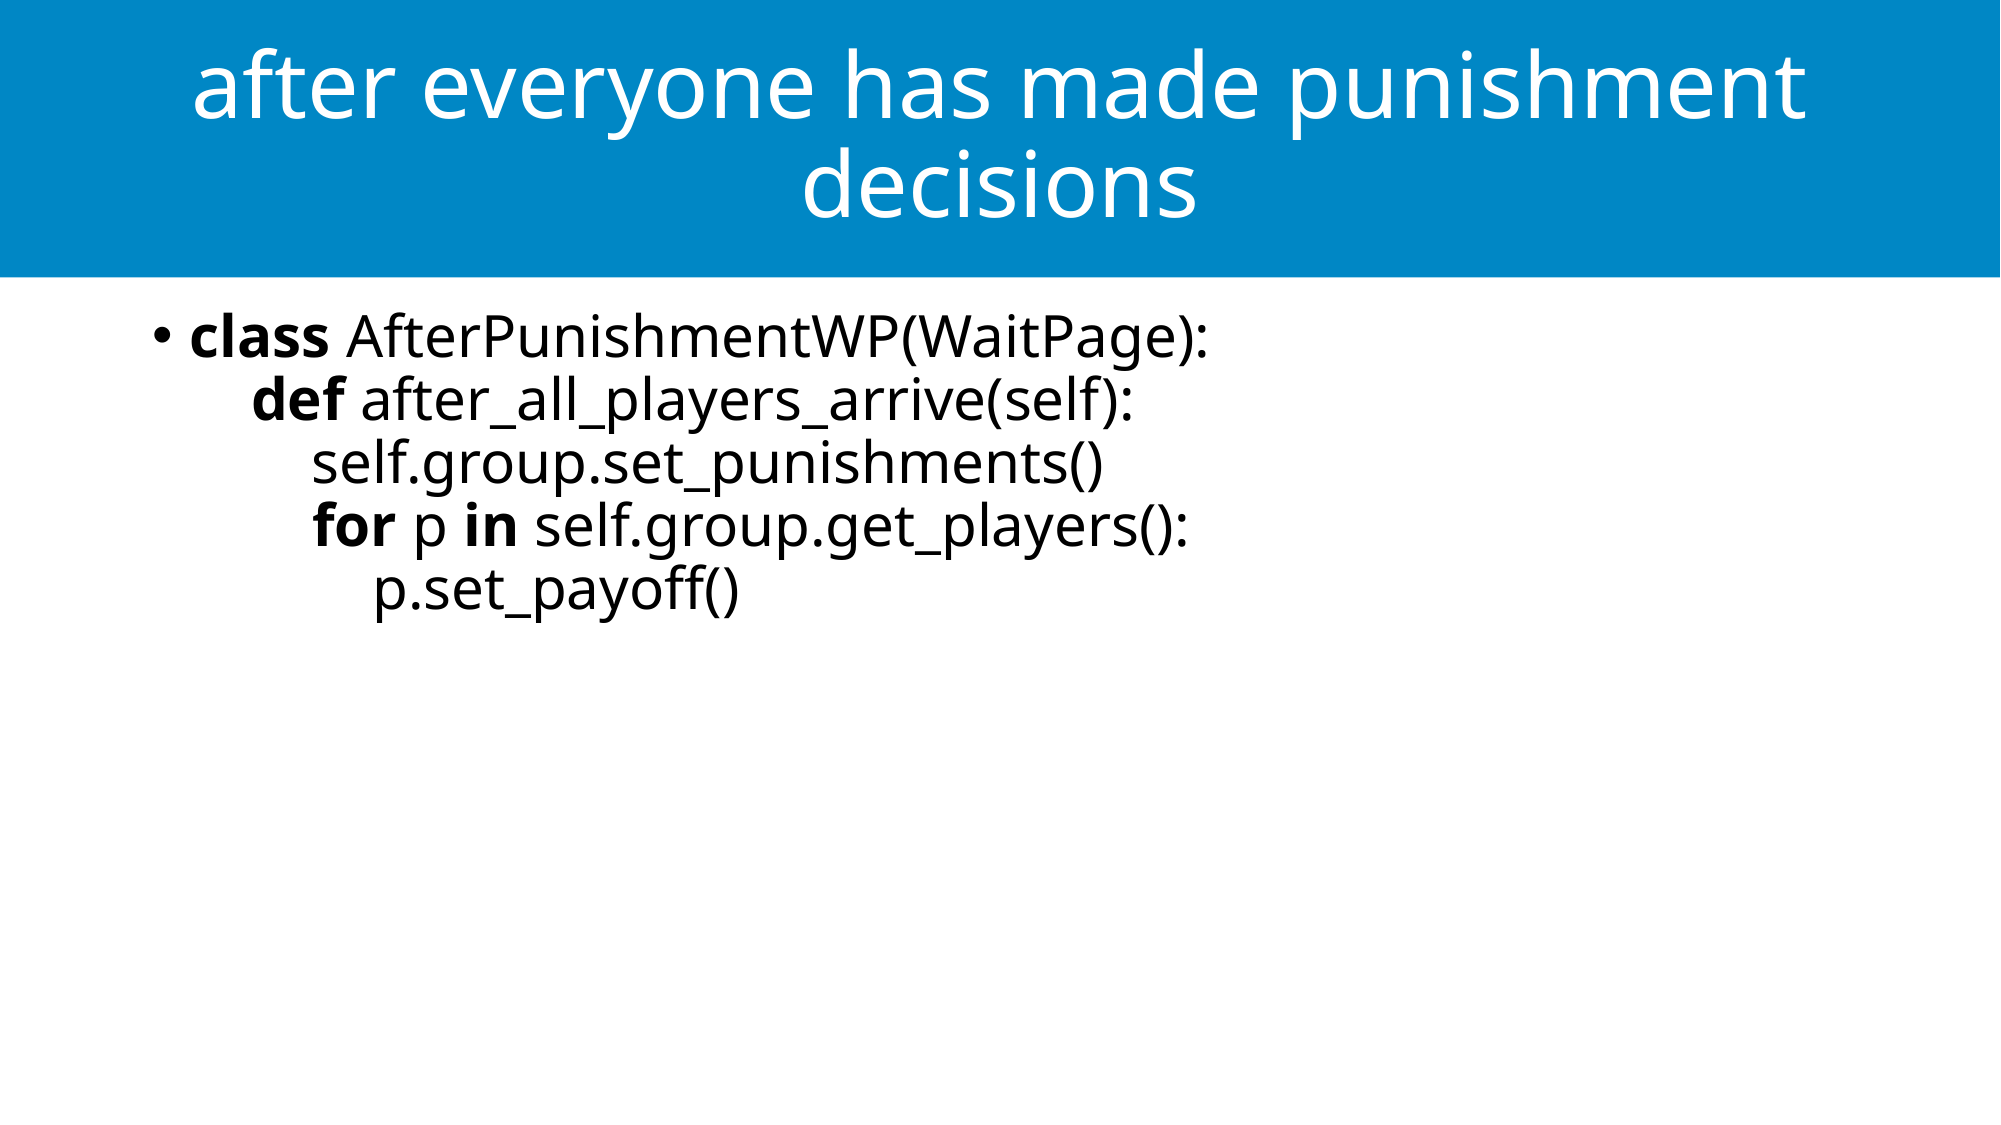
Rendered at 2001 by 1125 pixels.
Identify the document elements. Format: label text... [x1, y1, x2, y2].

title after everyone has made punishment decisions [0, 0, 2000, 278]
list class AfterPunishmentWP(WaitPage): def after_all_players_arrive(self): self.group.set_punishments() for p in self.group.get_players(): p.set_payoff() [137, 299, 1863, 1014]
